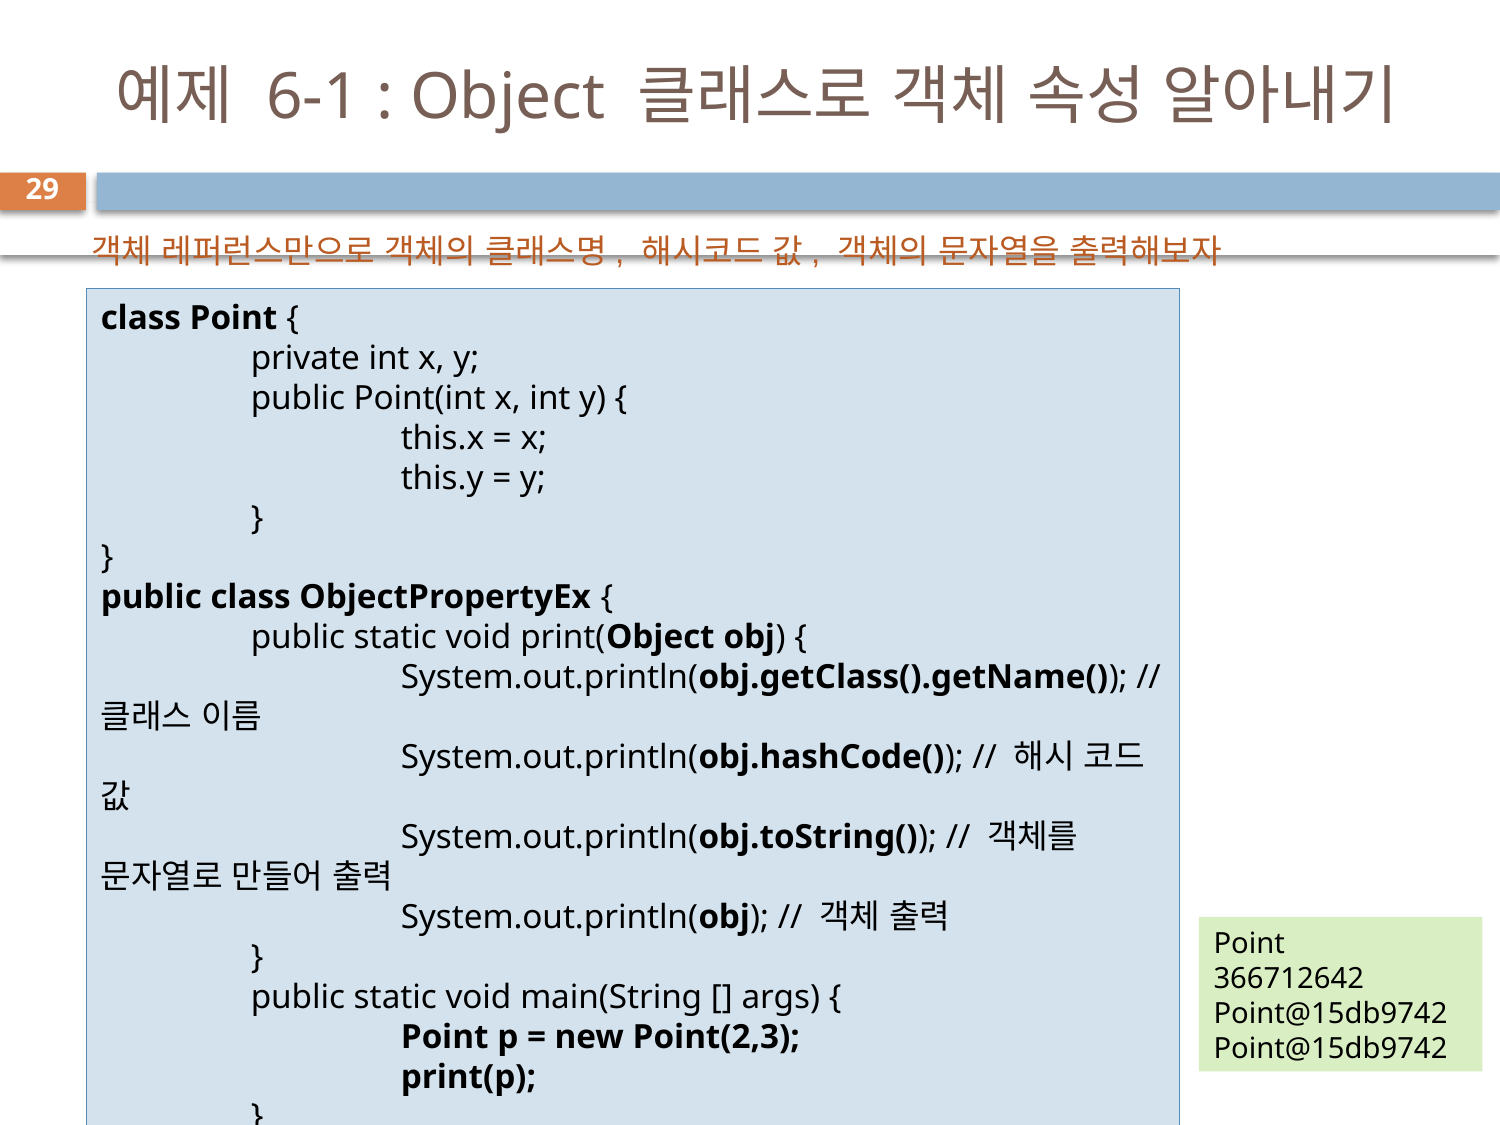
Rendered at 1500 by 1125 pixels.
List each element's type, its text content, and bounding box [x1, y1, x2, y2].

text_box 객체 레퍼런스만으로 객체의 클래스명, 해시코드 값, 객체의 문자열을 출력해보자 [76, 222, 1376, 278]
slide_number 29 [0, 170, 87, 211]
text_box class Point { private int x, y; public Point(int x, int y) { this.x = x; this.y = y; } } public class ObjectPropertyEx { public static void print(Object obj) { System.out.println(obj.getClass().getName()); // 클래스 이름 System.out.println(obj.hashCode()); // 해시 코드 값 System.out.println(obj.toString()); // 객체를 문자열로 만들어 출력 System.out.println(obj); // 객체 출력 } public static void main(String [] args) { Point p = new Point(2,3); print(p); } } [86, 288, 1180, 1125]
title 예제 6-1 : Object 클래스로 객체 속성 알아내기 [100, 37, 1438, 149]
text_box Point 366712642 Point@15db9742 Point@15db9742 [1198, 916, 1483, 1072]
